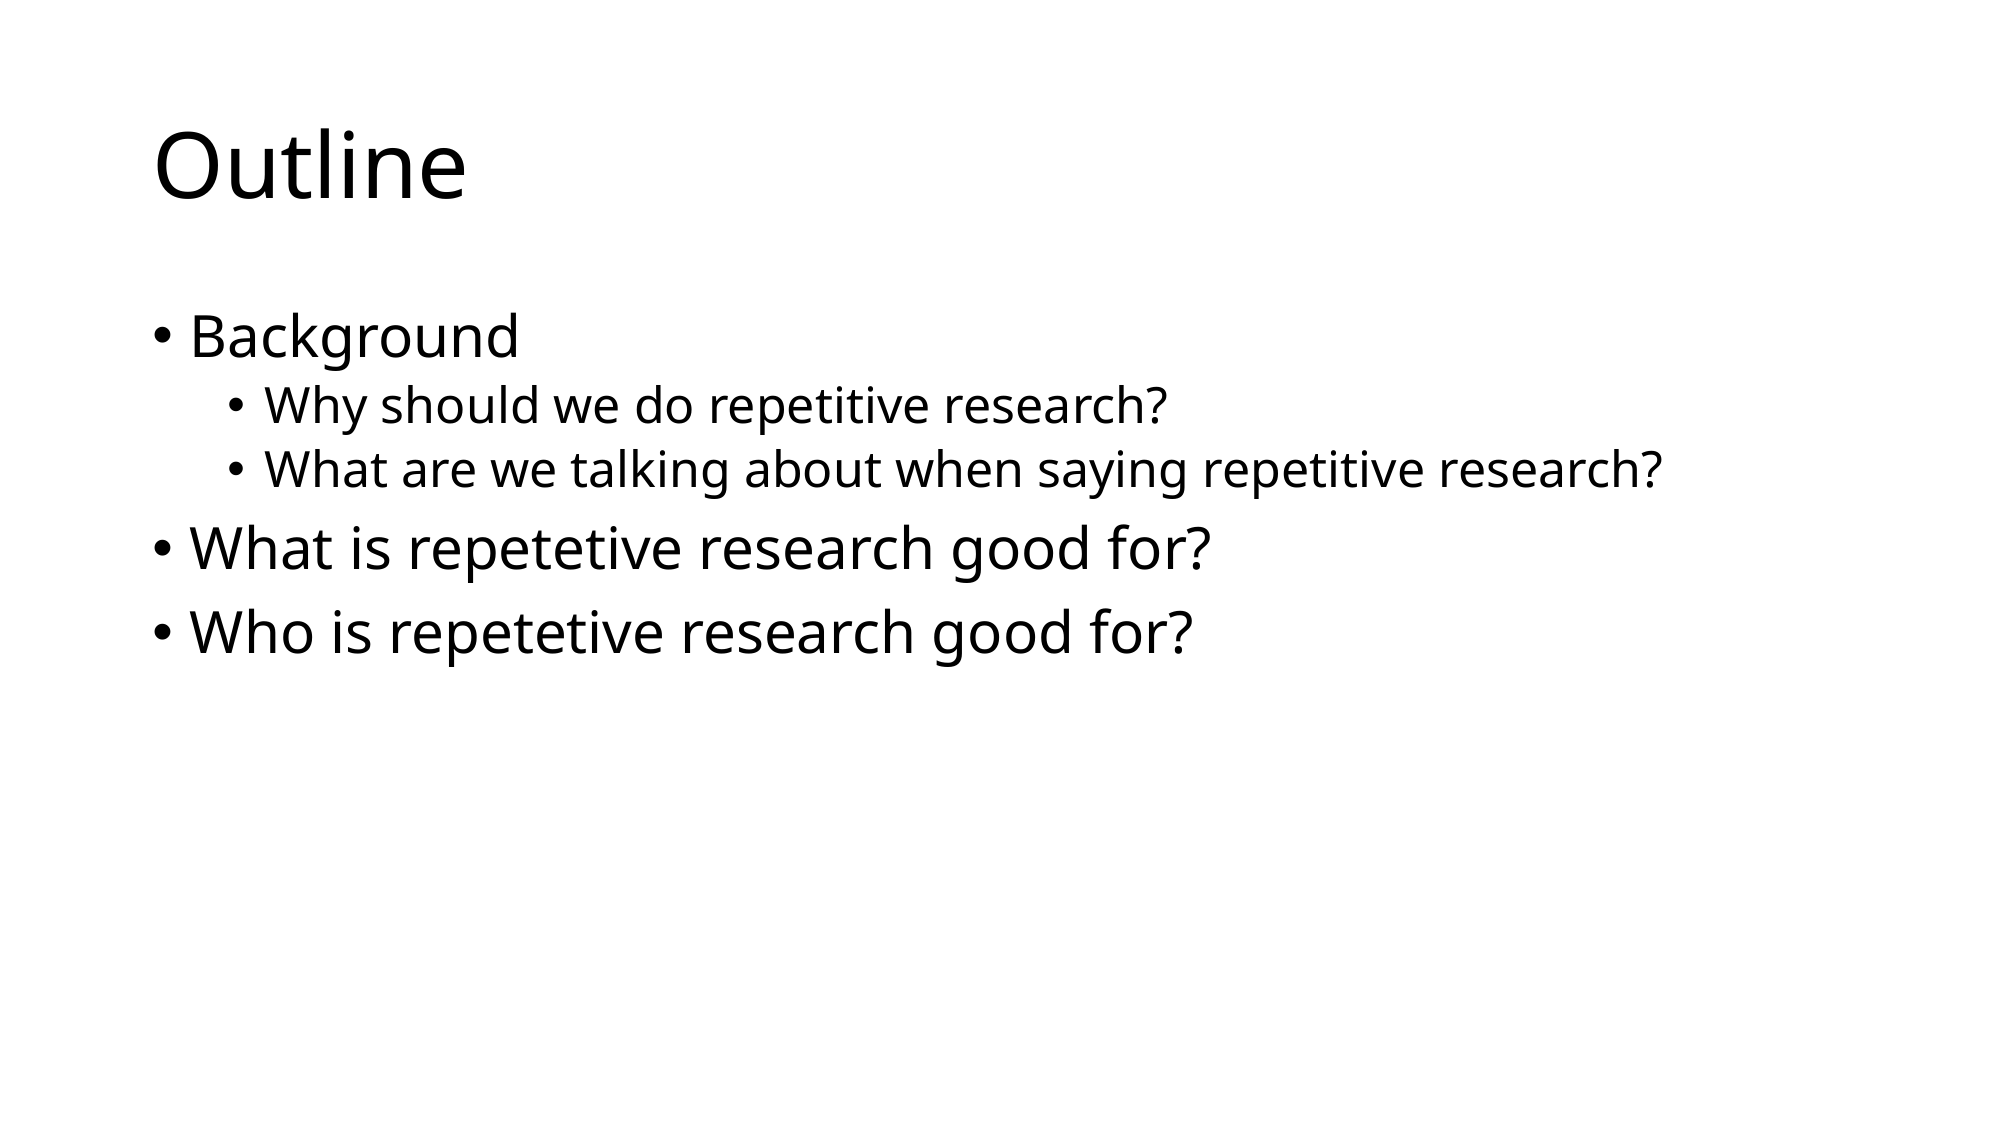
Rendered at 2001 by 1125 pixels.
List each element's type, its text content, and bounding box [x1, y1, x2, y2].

title Outline [137, 59, 1863, 278]
list Background Why should we do repetitive research? What are we talking about when saying repetitive research? What is repetetive research good for? Who is repetetive research good for? [137, 299, 1863, 1014]
